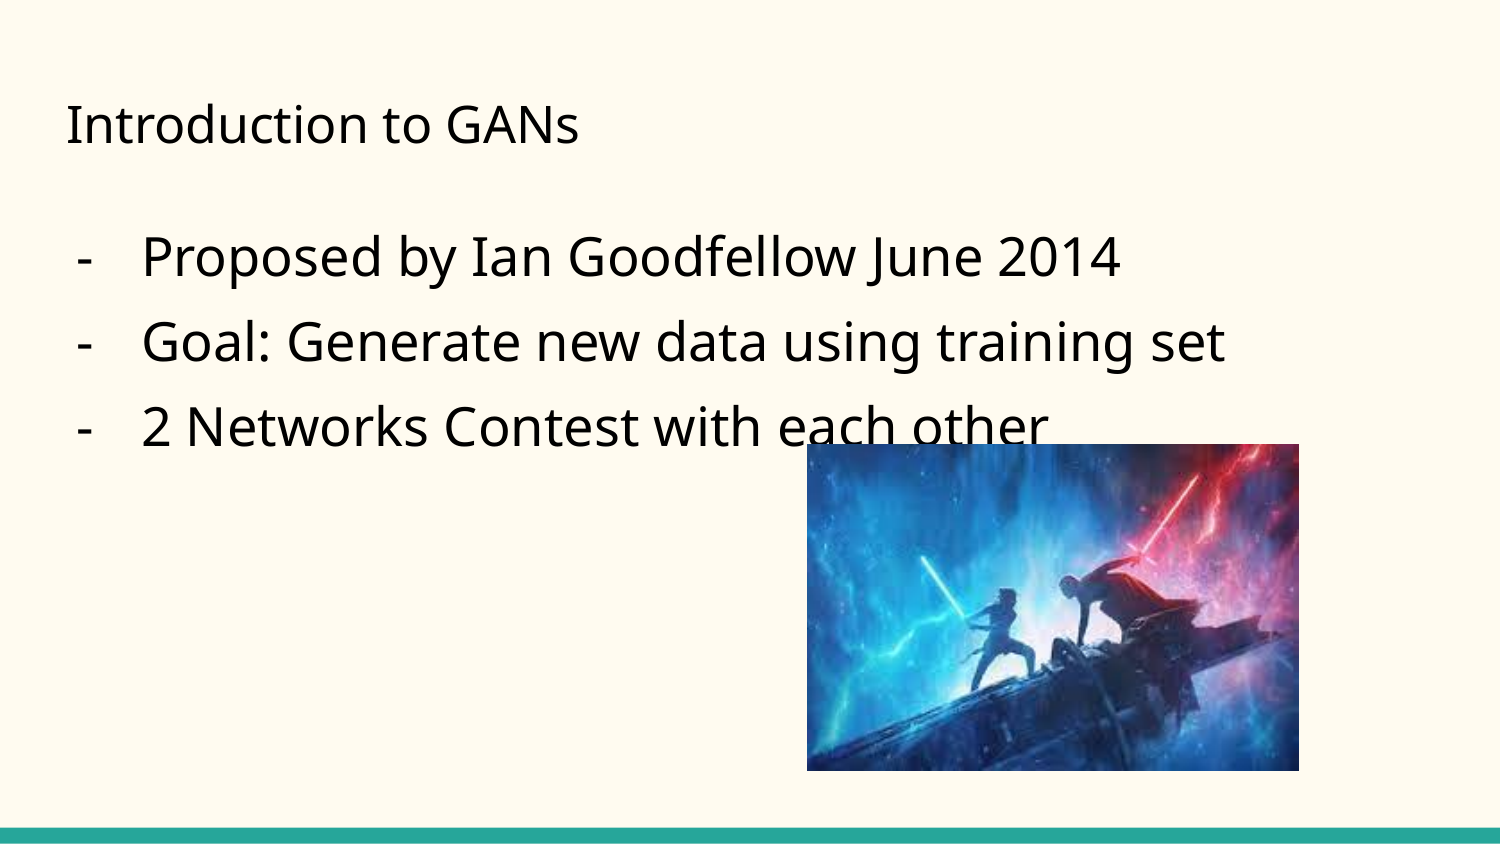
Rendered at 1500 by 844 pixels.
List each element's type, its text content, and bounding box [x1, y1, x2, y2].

title Introduction to GANs [51, 72, 1449, 174]
list Proposed by Ian Goodfellow June 2014 Goal: Generate new data using training set 2 Networks Contest with each other [51, 192, 1449, 750]
picture [807, 443, 1299, 772]
